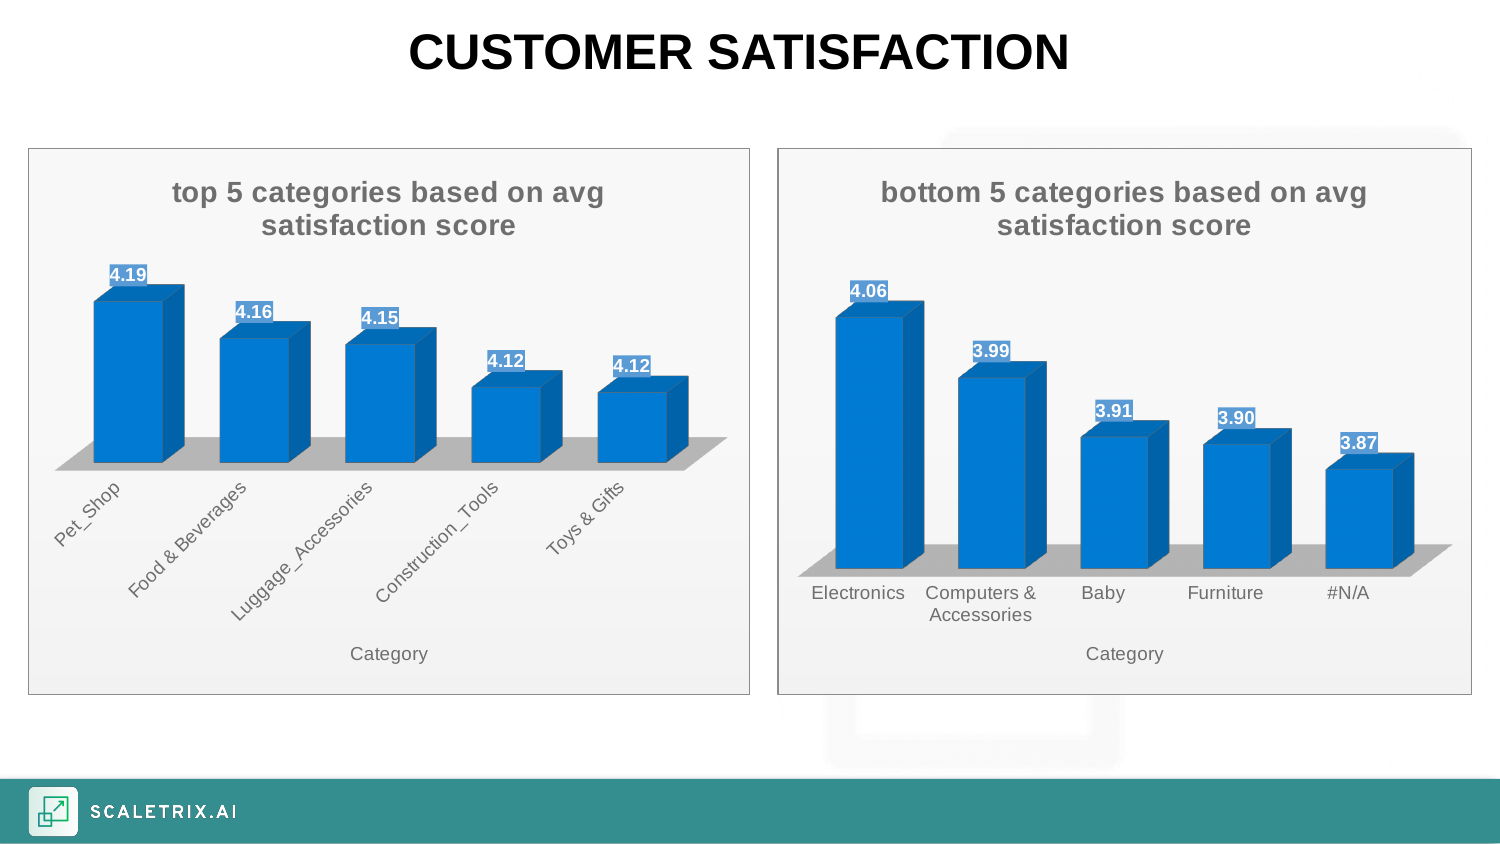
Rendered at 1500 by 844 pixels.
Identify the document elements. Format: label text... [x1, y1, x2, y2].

picture [0, 783, 266, 844]
text_box CUSTOMER SATISFACTION [82, 5, 1396, 95]
chart [27, 147, 751, 696]
chart [777, 147, 1473, 696]
